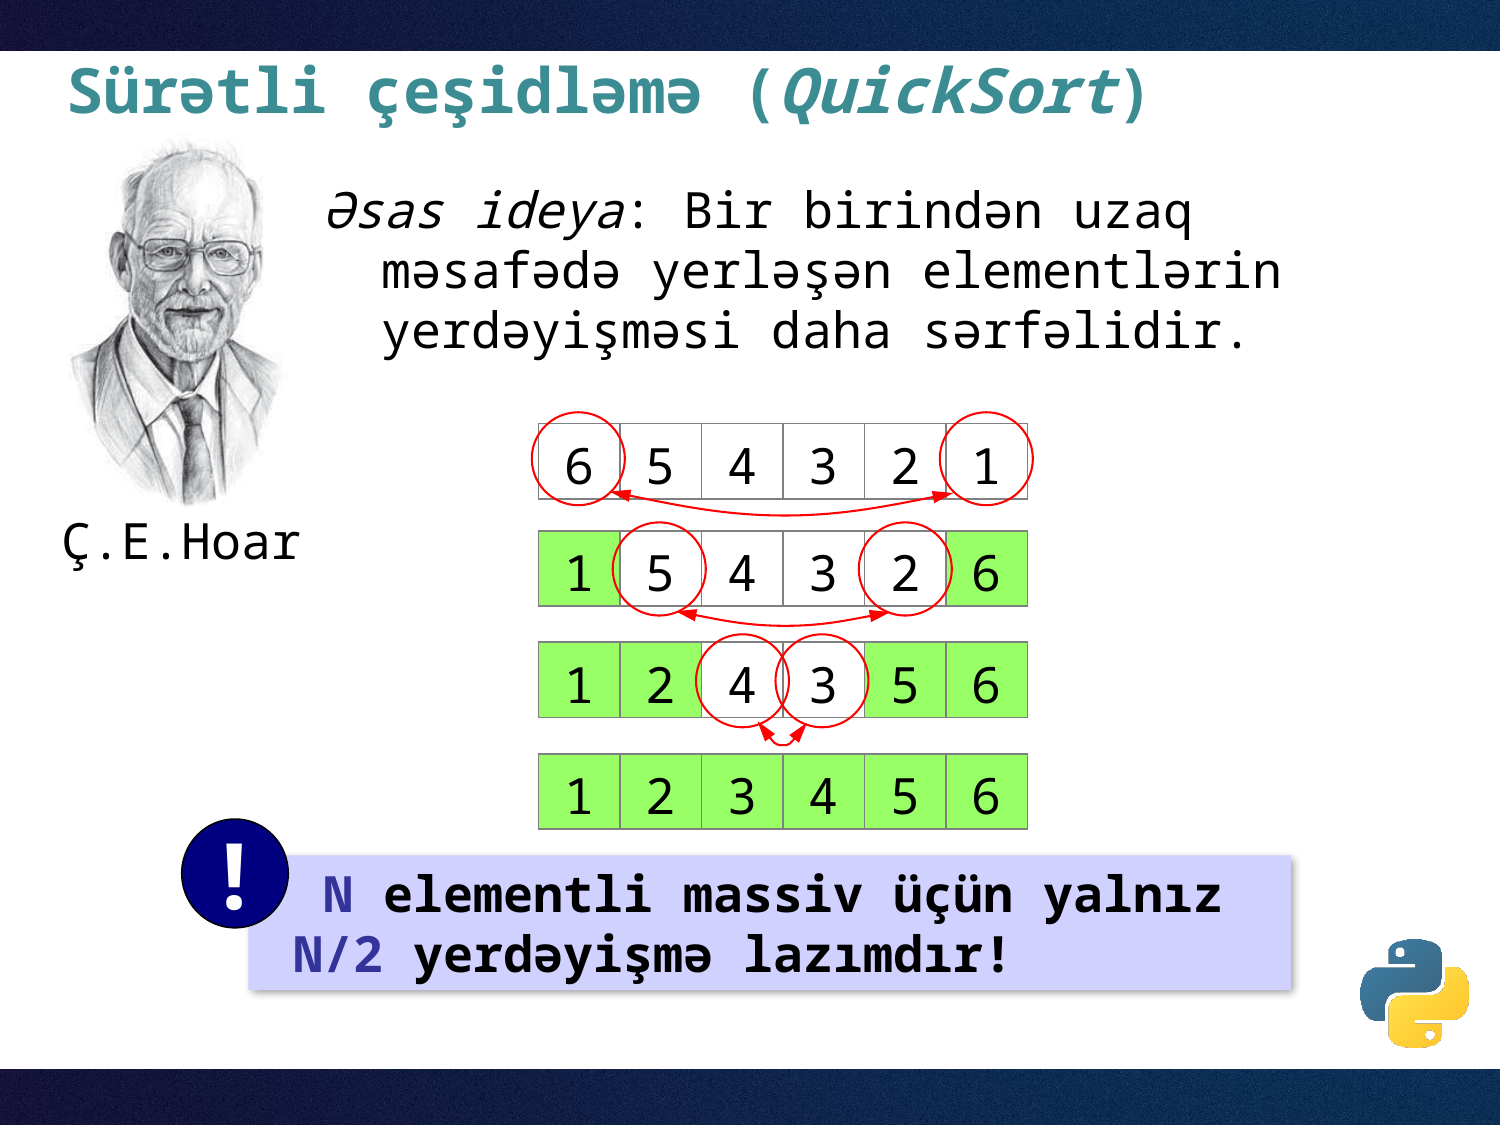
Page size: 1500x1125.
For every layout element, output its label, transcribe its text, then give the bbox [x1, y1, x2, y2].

table_header 4 [784, 755, 864, 817]
table_header 6 [947, 643, 1027, 717]
table_header 2 [621, 643, 690, 717]
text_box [181, 818, 1292, 992]
table_header 5 [874, 643, 945, 717]
table_header 1 [539, 643, 619, 717]
table_header 1 [539, 755, 619, 817]
picture [1360, 939, 1469, 1048]
table_header 6 [947, 755, 1027, 817]
picture [0, 0, 1500, 51]
table_header 1 [539, 532, 607, 605]
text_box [531, 411, 1033, 517]
picture [0, 1069, 1500, 1125]
table_header 3 [702, 755, 782, 817]
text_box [612, 522, 952, 627]
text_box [695, 634, 869, 746]
table_header 6 [956, 532, 1027, 605]
title Sürətli çeşidləmə (QuickSort) [51, 49, 1425, 127]
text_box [54, 133, 309, 579]
text_box Əsas ideya: Bir birindən uzaq məsafədə yerləşən elementlərin yerdəyişməsi daha sərfəlidir. [314, 171, 1441, 366]
table_header 5 [865, 755, 945, 817]
table_header 2 [621, 755, 701, 817]
